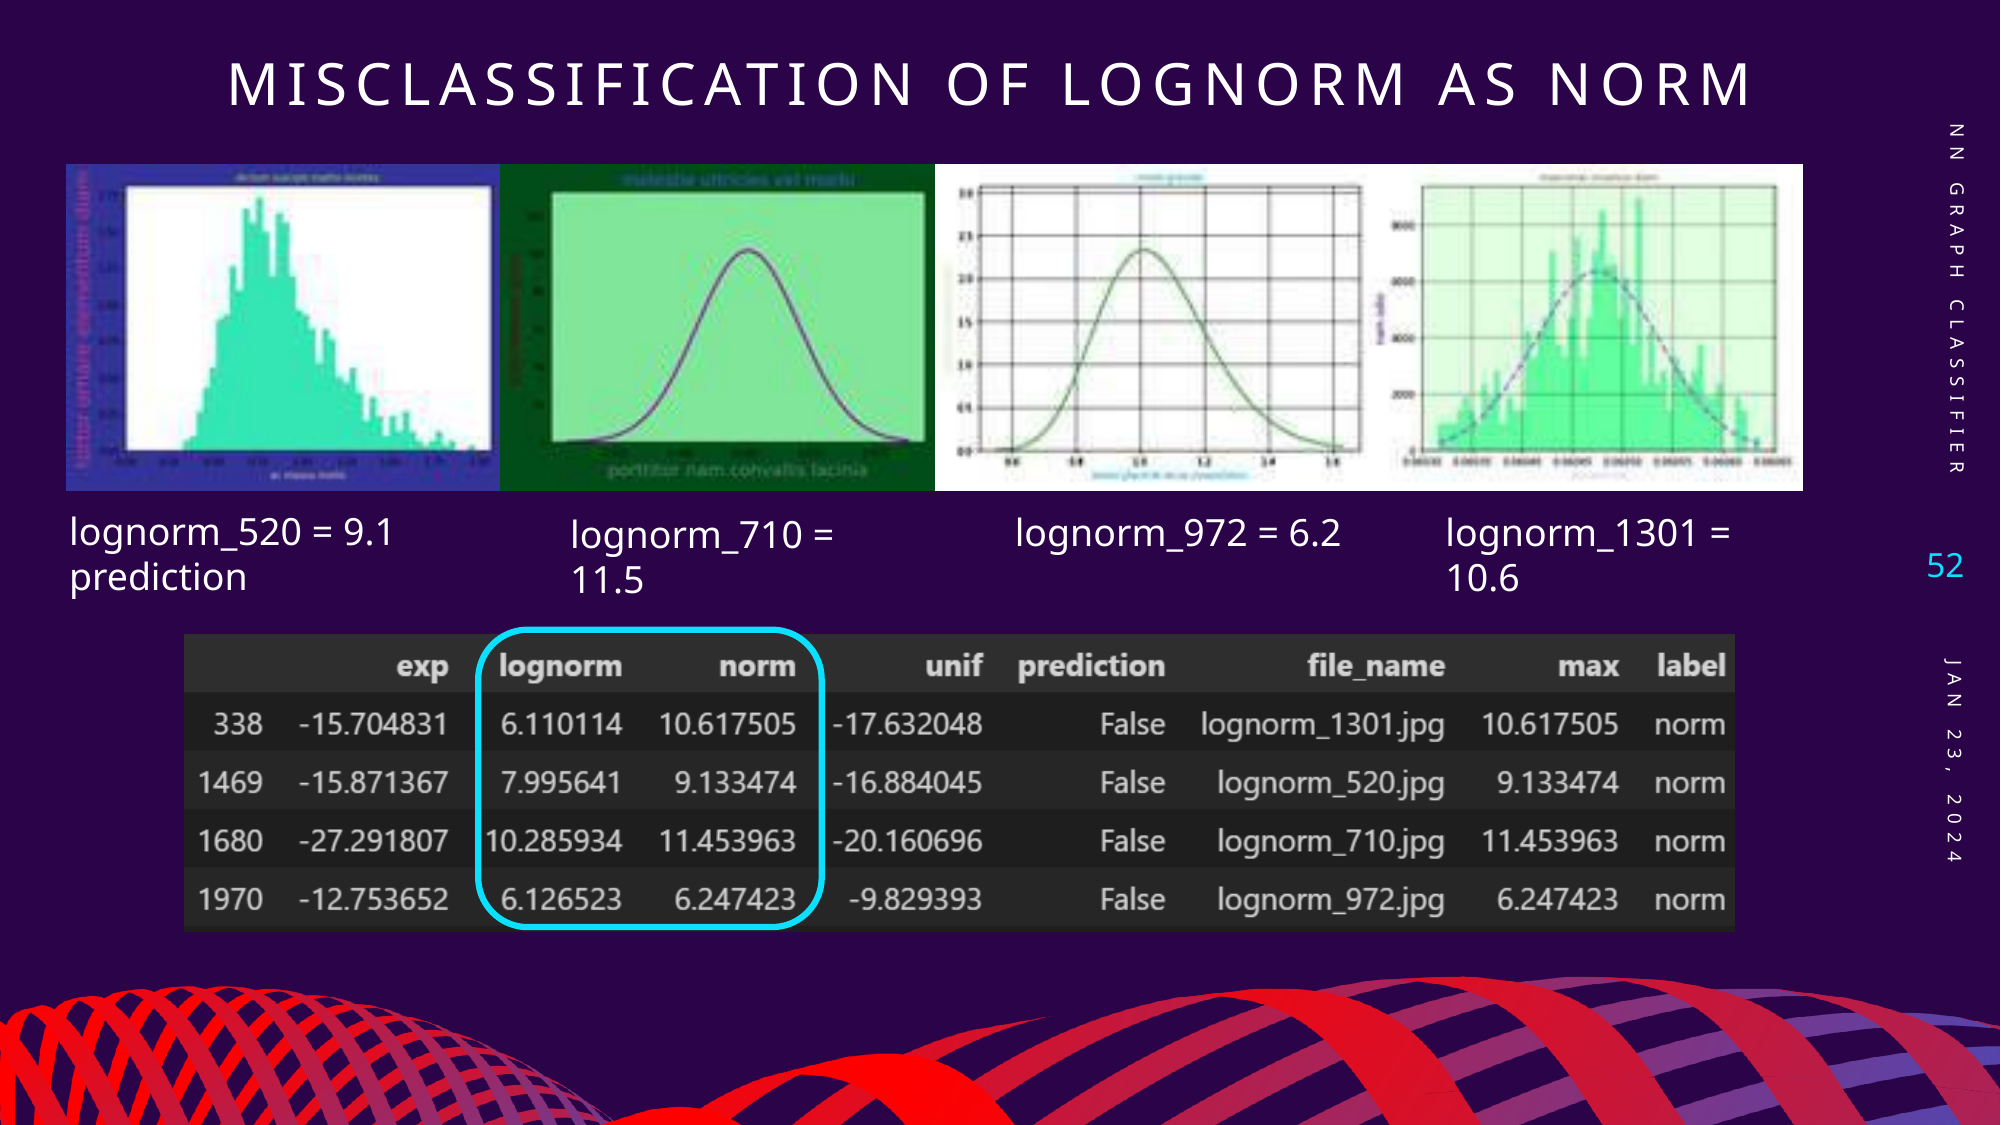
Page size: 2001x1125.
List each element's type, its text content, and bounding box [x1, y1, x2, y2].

footer NN Graph Classifier [1926, 33, 1987, 489]
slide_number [1925, 645, 1986, 1080]
title Misclassification of Lognorm as norm [184, 47, 1795, 143]
text_box [505, 628, 795, 634]
picture [0, 0, 2000, 1125]
slide_number 52 [1889, 519, 1980, 615]
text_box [54, 164, 1803, 565]
